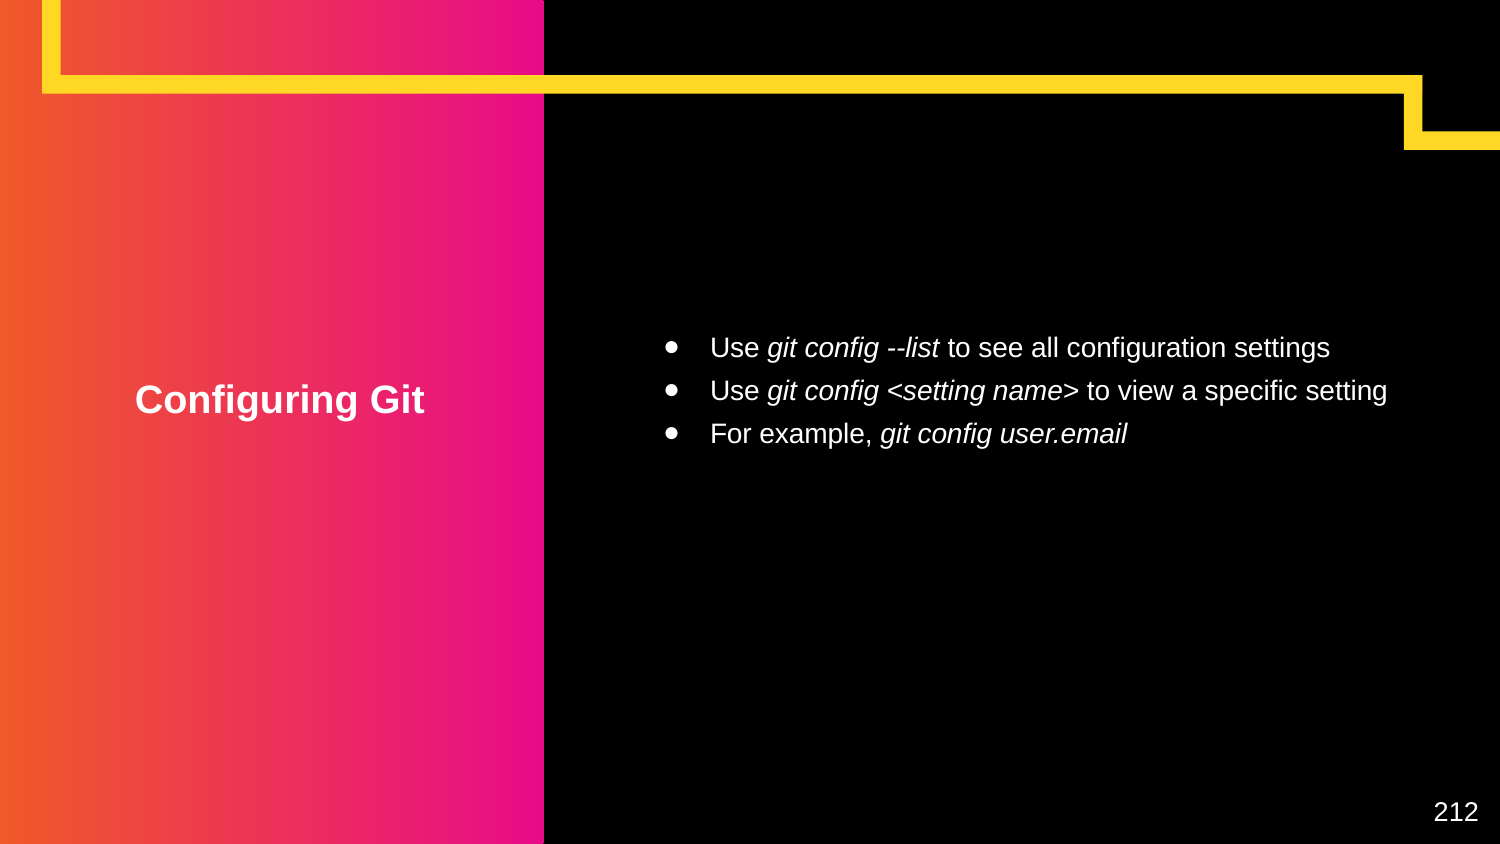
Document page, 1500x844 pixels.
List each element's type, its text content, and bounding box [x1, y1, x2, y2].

title Configuring Git [42, 343, 433, 430]
text_box Use git config --list to see all configuration settings Use git config <setting name> to view a specific setting For example, git config user.email [633, 319, 1457, 458]
slide_number 212 [1403, 779, 1494, 844]
